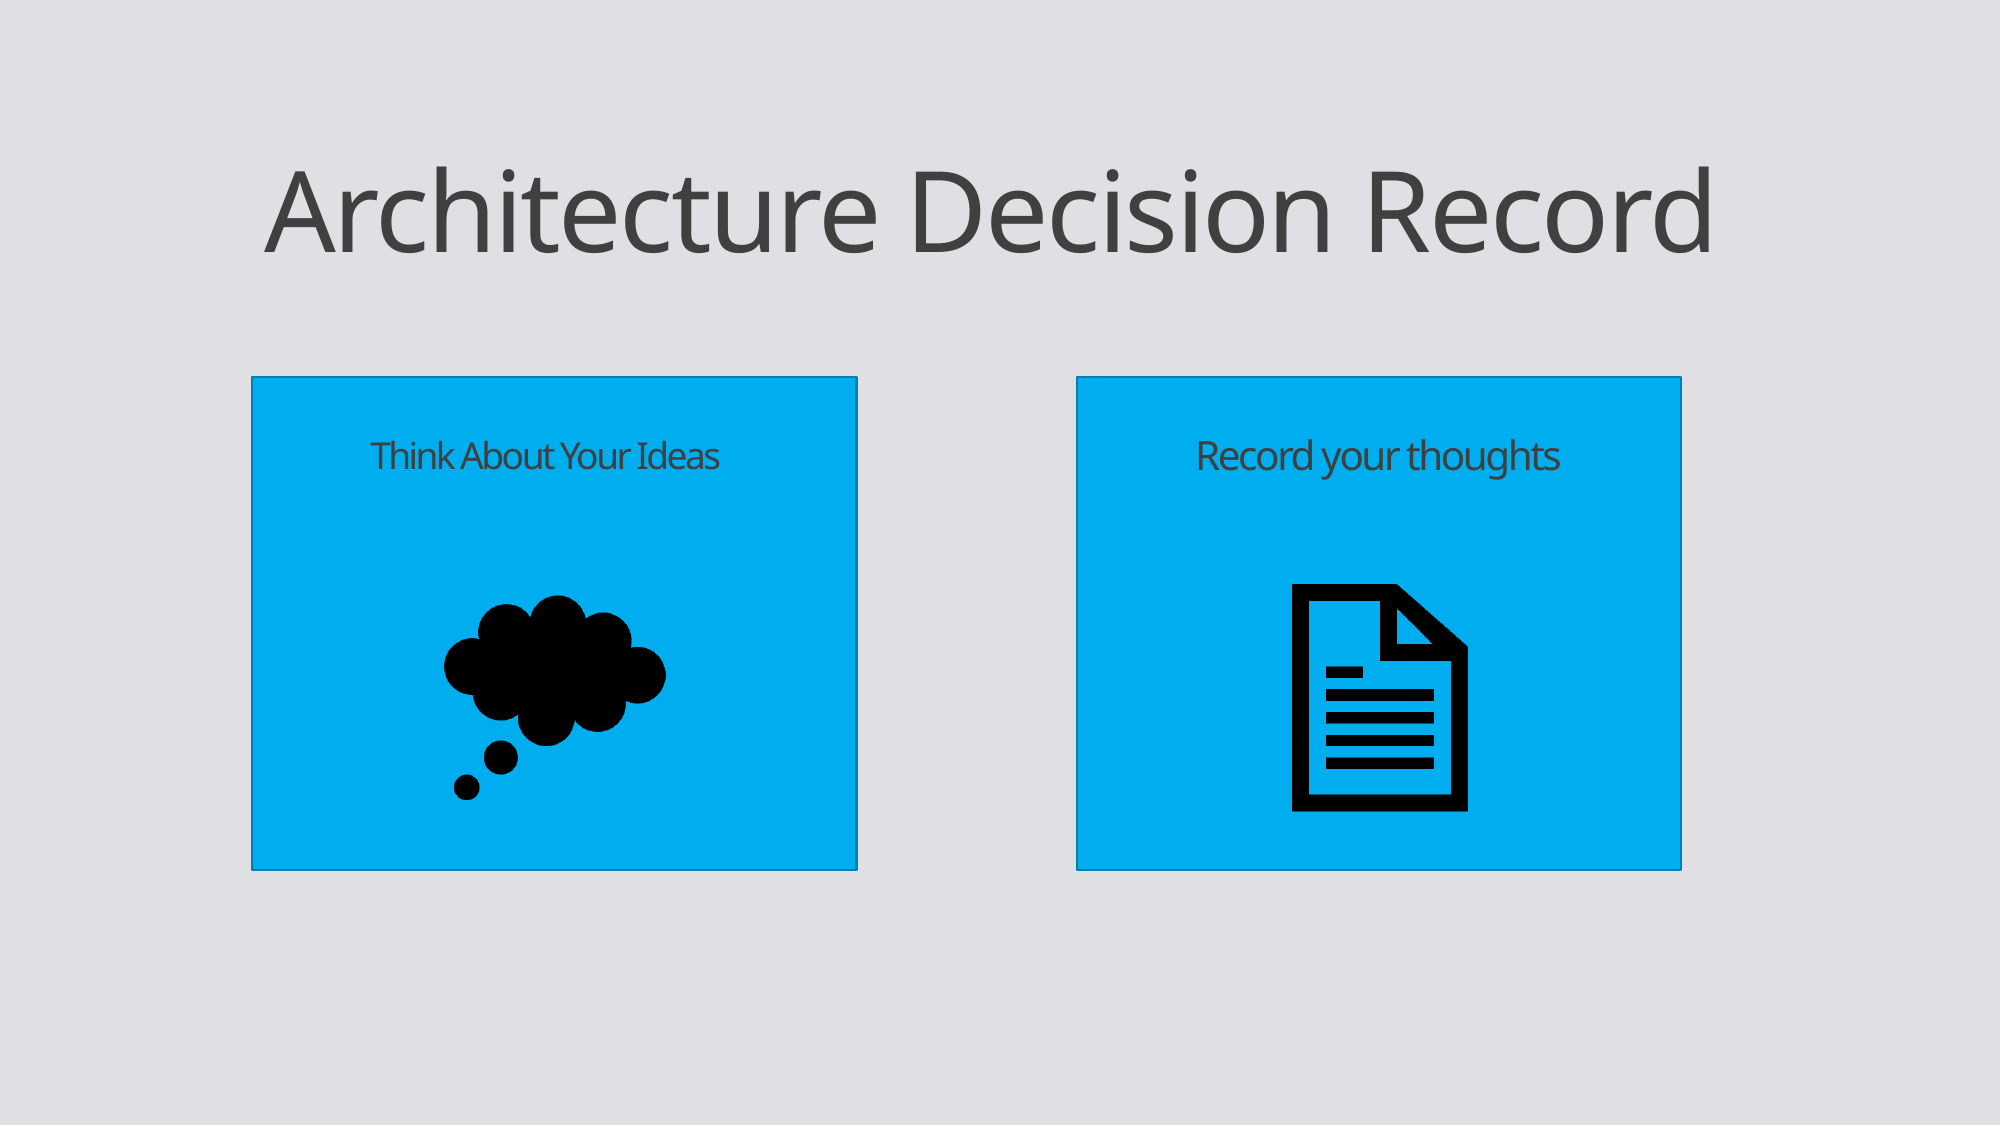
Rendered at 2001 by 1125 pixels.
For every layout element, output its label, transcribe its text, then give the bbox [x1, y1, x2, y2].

title Architecture Decision Record [107, 81, 1875, 354]
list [1242, 561, 1516, 835]
text_box [1076, 376, 1682, 871]
text_box [251, 376, 858, 871]
text_box Think About Your Ideas [355, 419, 754, 497]
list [418, 561, 691, 835]
text_box Record your thoughts [1180, 419, 1578, 497]
